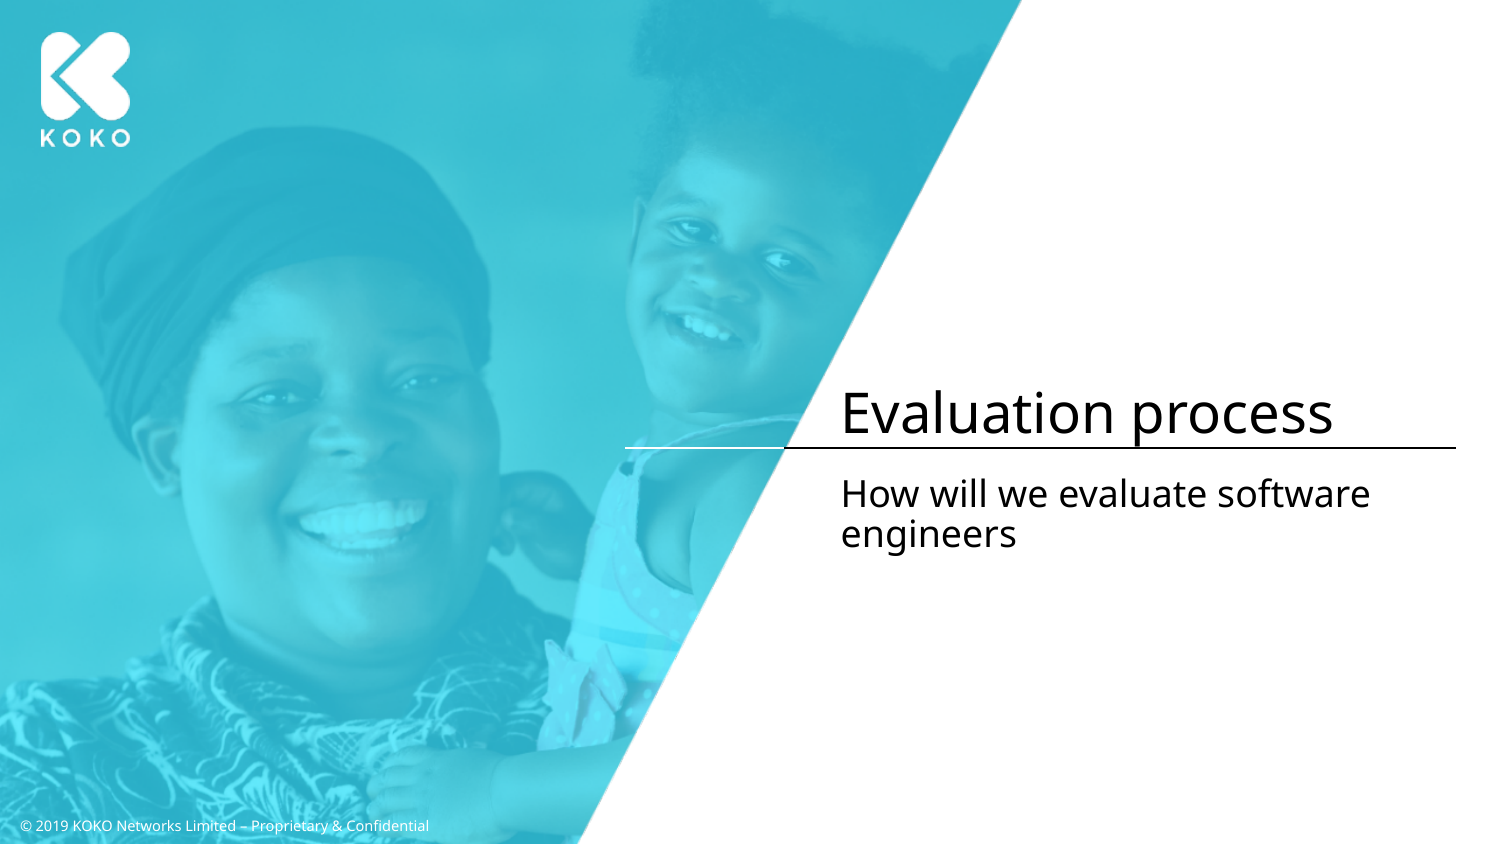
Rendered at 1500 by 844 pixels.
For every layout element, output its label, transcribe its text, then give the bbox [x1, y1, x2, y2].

subtitle How will we evaluate software engineers [829, 469, 1457, 561]
title Evaluation process [829, 369, 1457, 462]
picture [0, 0, 1500, 844]
